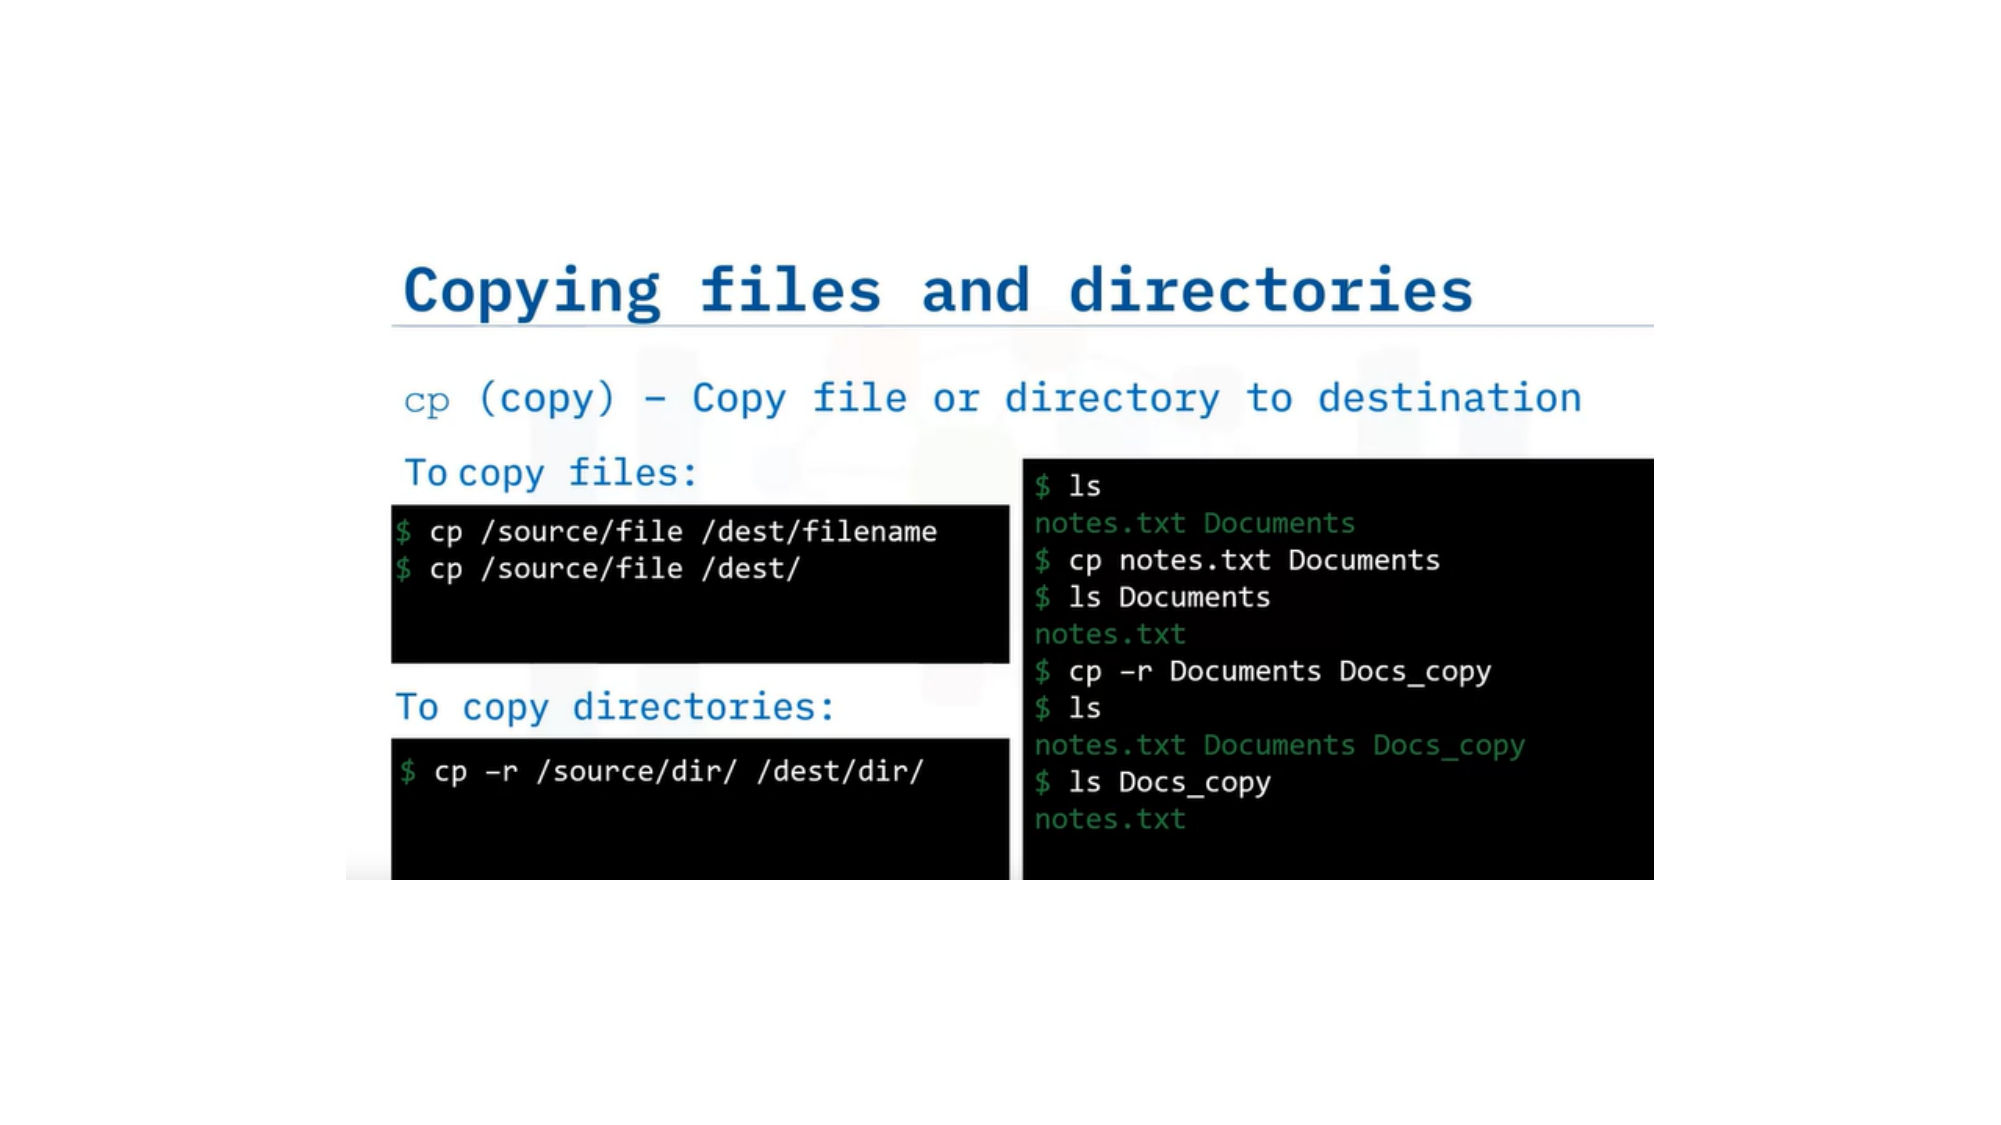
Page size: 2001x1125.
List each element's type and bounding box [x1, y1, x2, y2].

picture [346, 245, 1654, 880]
